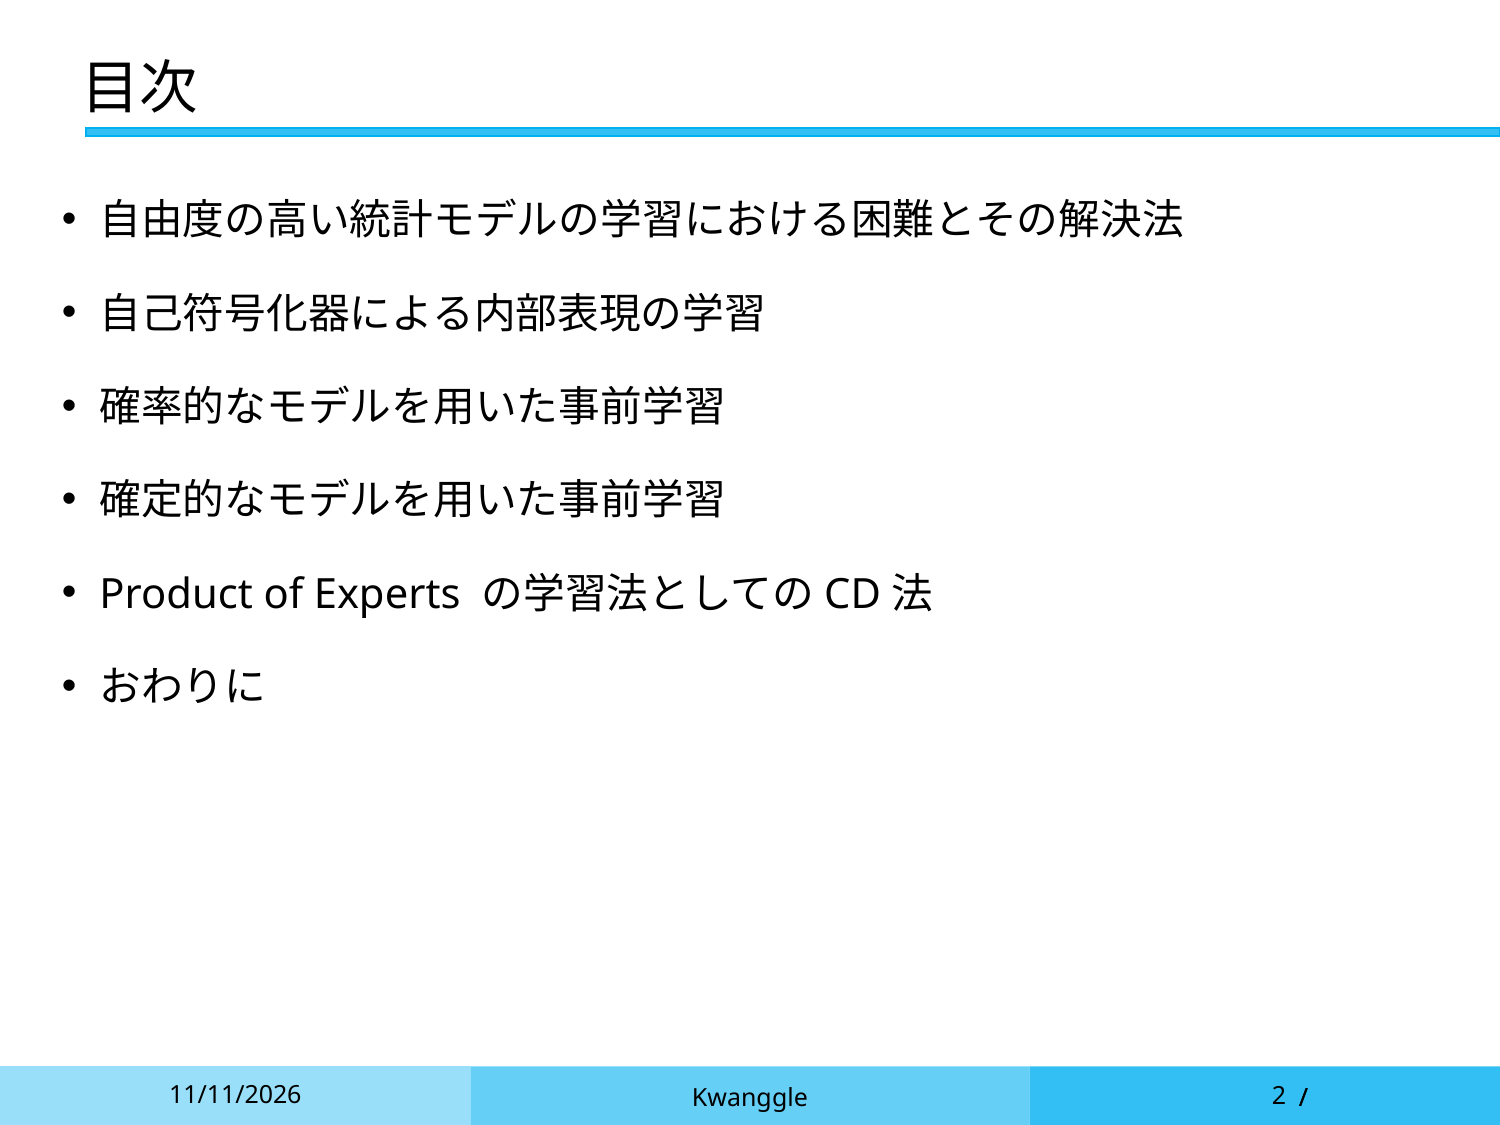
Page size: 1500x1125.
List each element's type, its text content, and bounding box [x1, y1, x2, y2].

footer Kwanggle [496, 1066, 1004, 1125]
list 自由度の高い統計モデルの学習における困難とその解決法 自己符号化器による内部表現の学習 確率的なモデルを用いた事前学習 確定的なモデルを用いた事前学習 Product of Experts の学習法としてのCD法 おわりに [46, 163, 1462, 1021]
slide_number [66, 1065, 405, 1125]
slide_number 2 [1228, 1066, 1302, 1125]
title 目次 [66, 23, 1361, 155]
